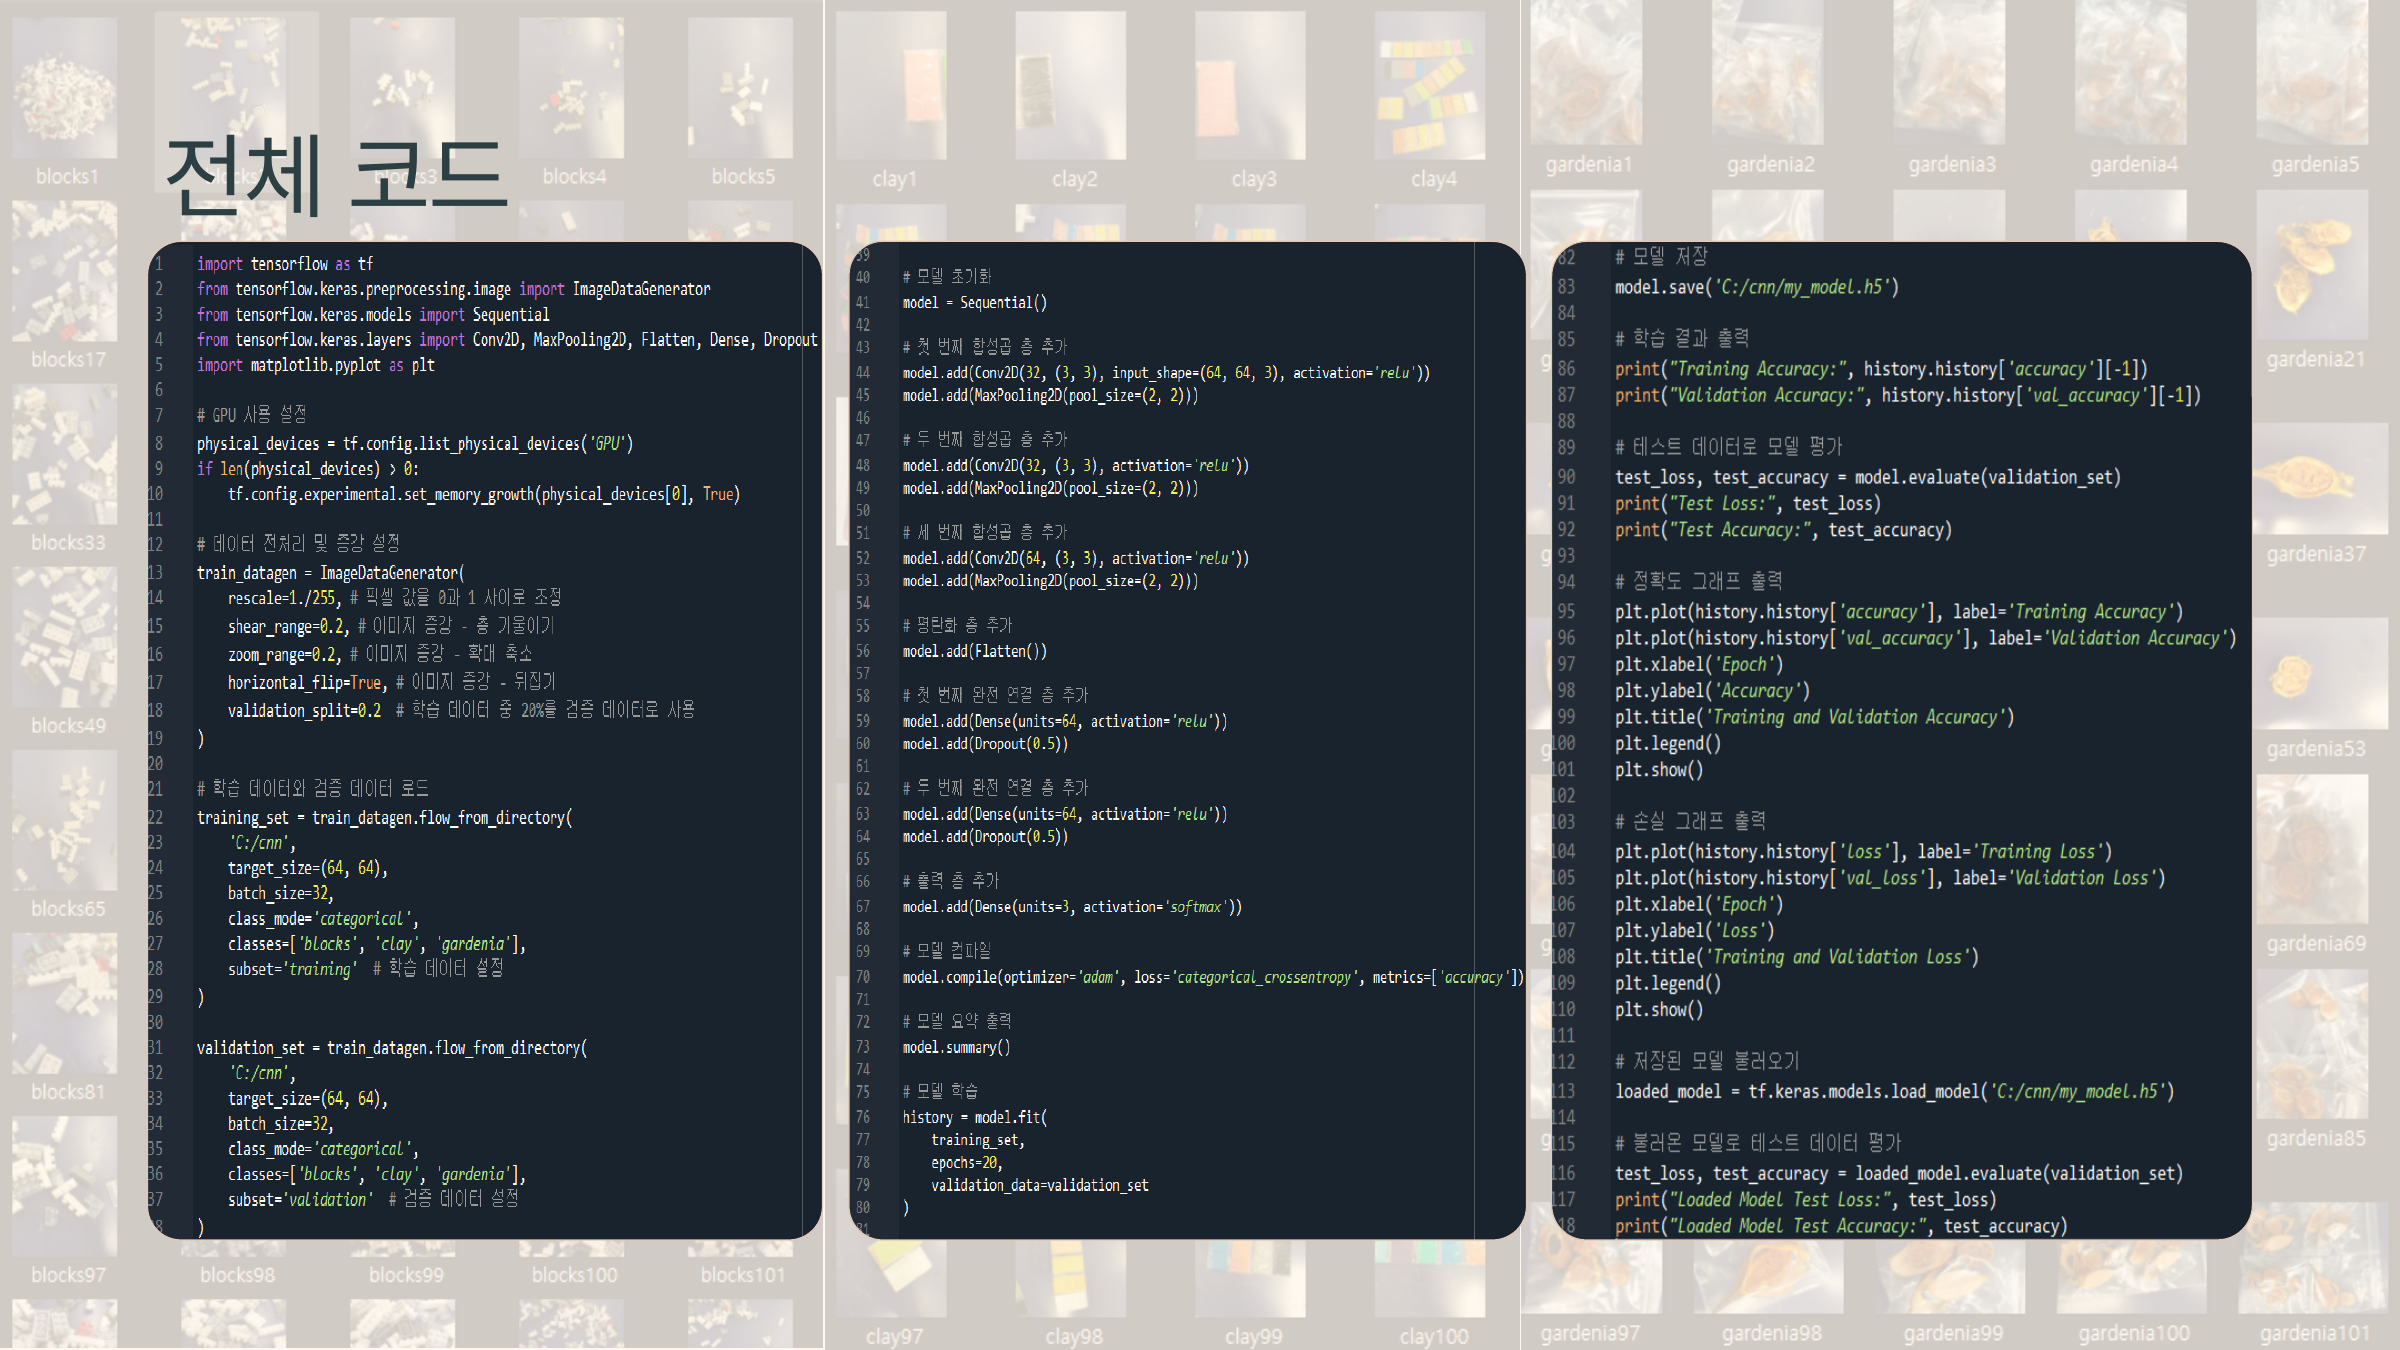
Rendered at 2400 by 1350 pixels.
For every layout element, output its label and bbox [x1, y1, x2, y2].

text_box [0, 0, 2400, 1350]
